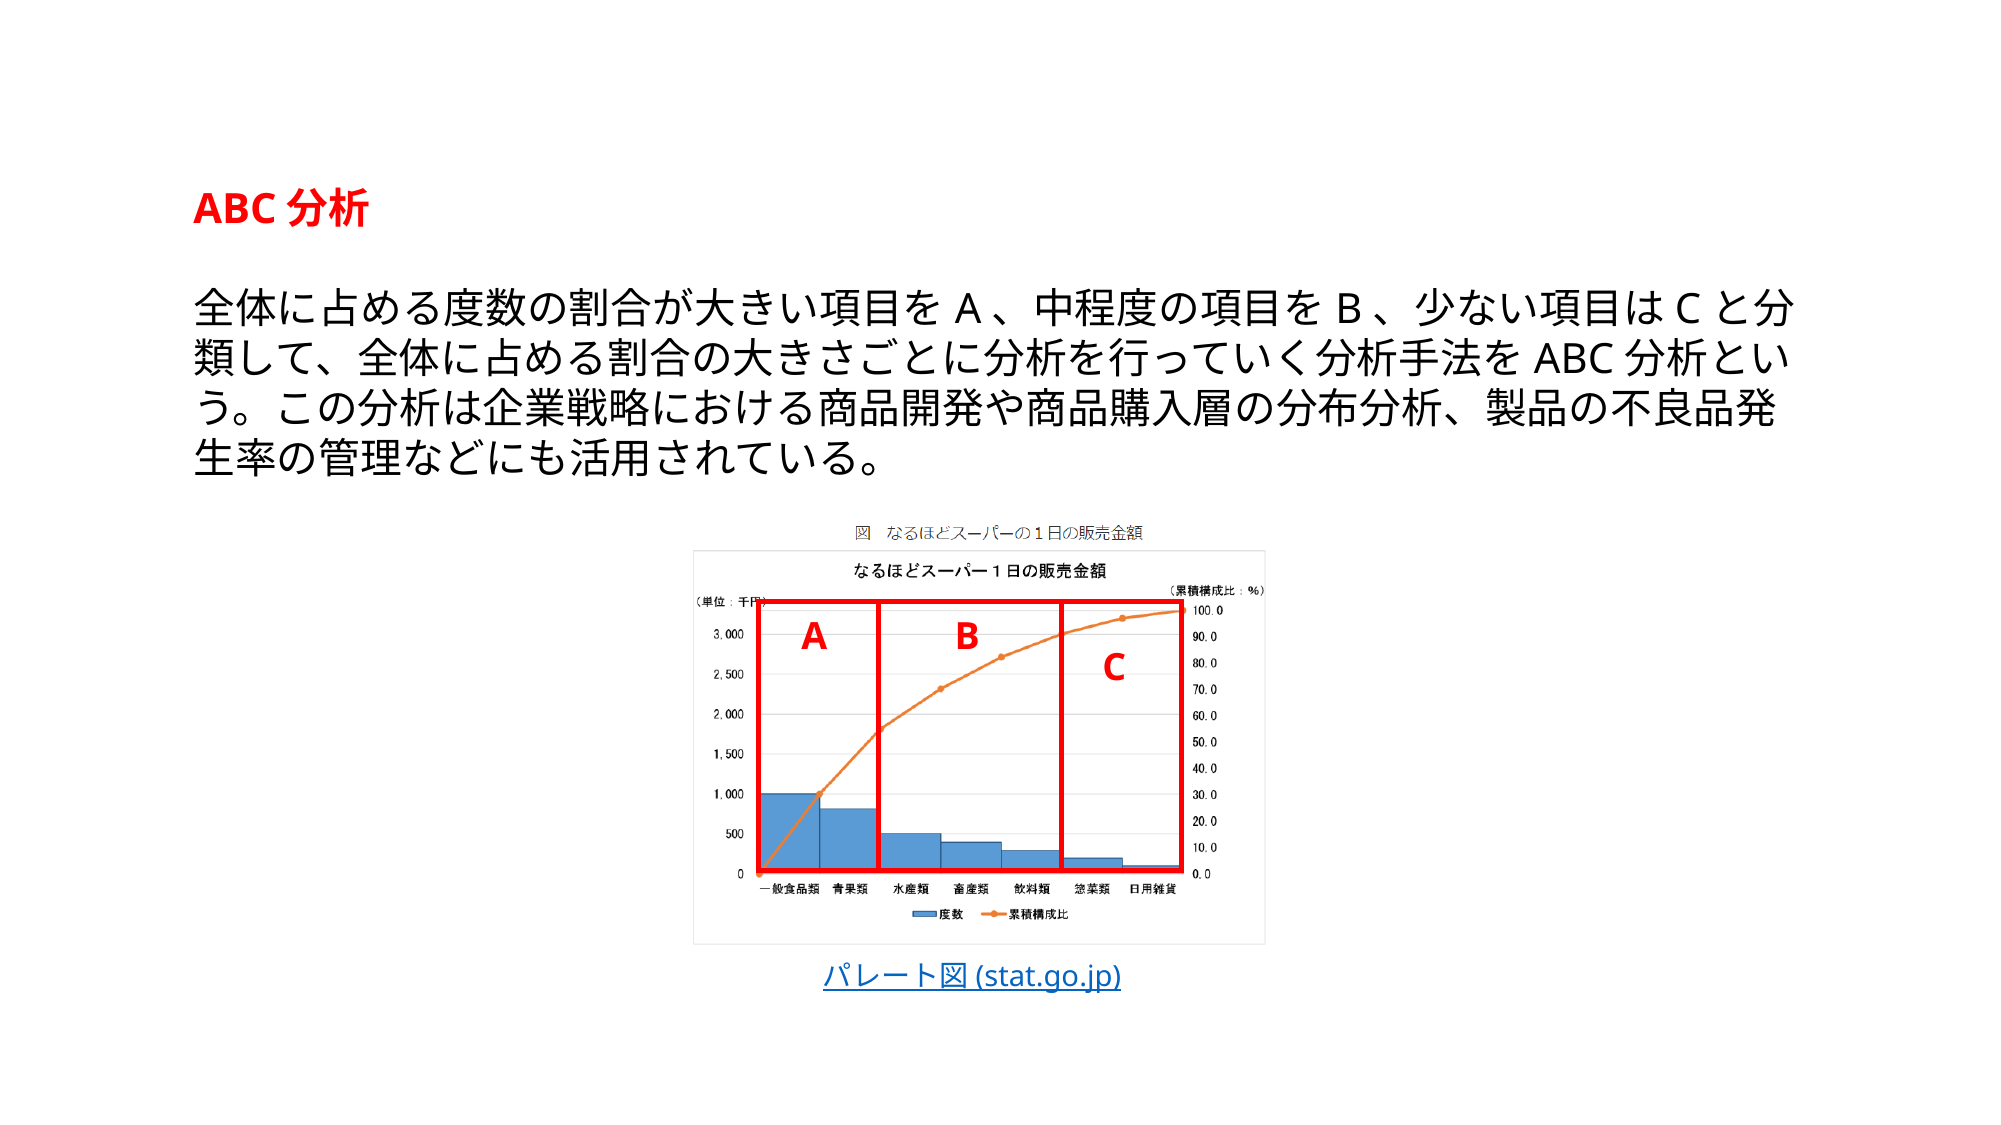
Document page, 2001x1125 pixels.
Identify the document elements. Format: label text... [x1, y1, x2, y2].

picture [680, 514, 1275, 951]
text_box ABC分析 全体に占める度数の割合が大きい項目をA、中程度の項目をB、少ない項目はCと分類して、全体に占める割合の大きさごとに分析を行っていく分析手法をABC分析という。この分析は企業戦略における商品開発や商品購入層の分布分析、製品の不良品発生率の管理などにも活用されている。 [178, 174, 1822, 490]
text_box パレート図 (stat.go.jp) [808, 951, 1209, 1008]
